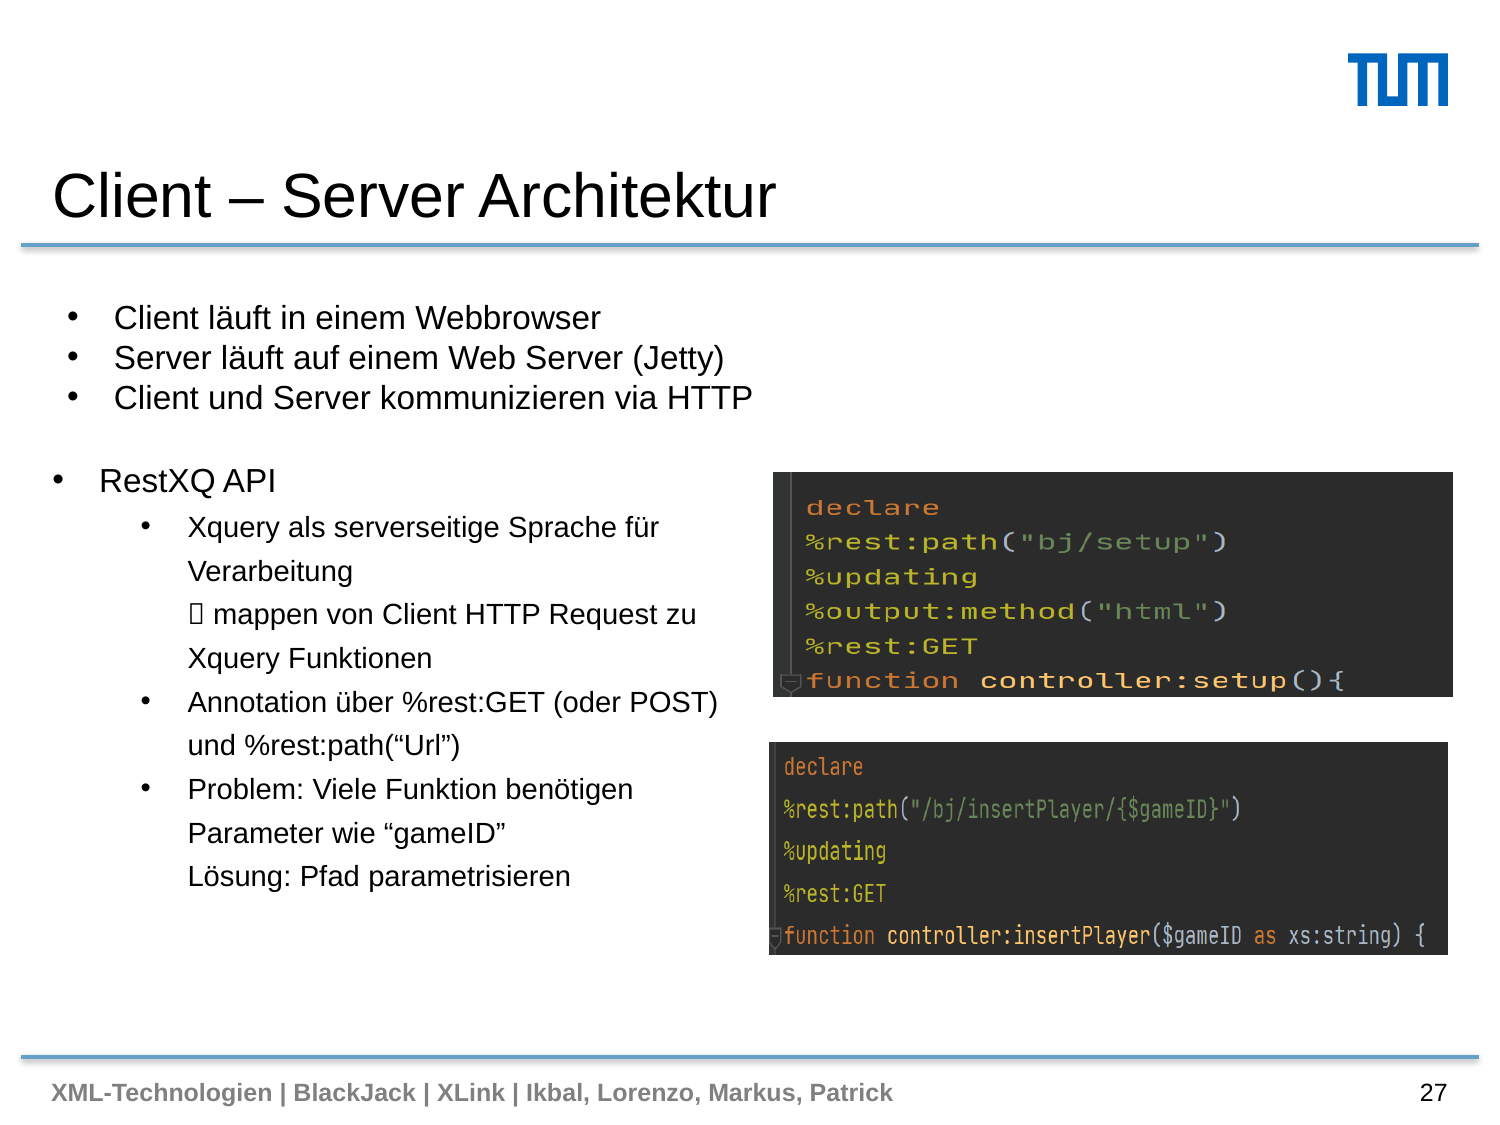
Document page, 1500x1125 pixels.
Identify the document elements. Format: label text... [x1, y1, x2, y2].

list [773, 472, 1453, 697]
title Client – Server Architektur [52, 162, 1449, 231]
text_box Client läuft in einem Webbrowser Server läuft auf einem Web Server (Jetty) Client und Server kommunizieren via HTTP [52, 289, 1449, 429]
footer XML-Technologien | BlackJack | XLink | Ikbal, Lorenzo, Markus, Patrick [51, 1067, 1112, 1122]
list RestXQ API Xquery als serverseitige Sprache für Verarbeitung  mappen von Client HTTP Request zu Xquery Funktionen Annotation über %rest:GET (oder POST) und %rest:path(“Url”) Problem: Viele Funktion benötigen Parameter wie “gameID” Lösung: Pfad parametrisieren [52, 453, 739, 1053]
picture [769, 742, 1448, 955]
slide_number 27 [1112, 1067, 1448, 1122]
